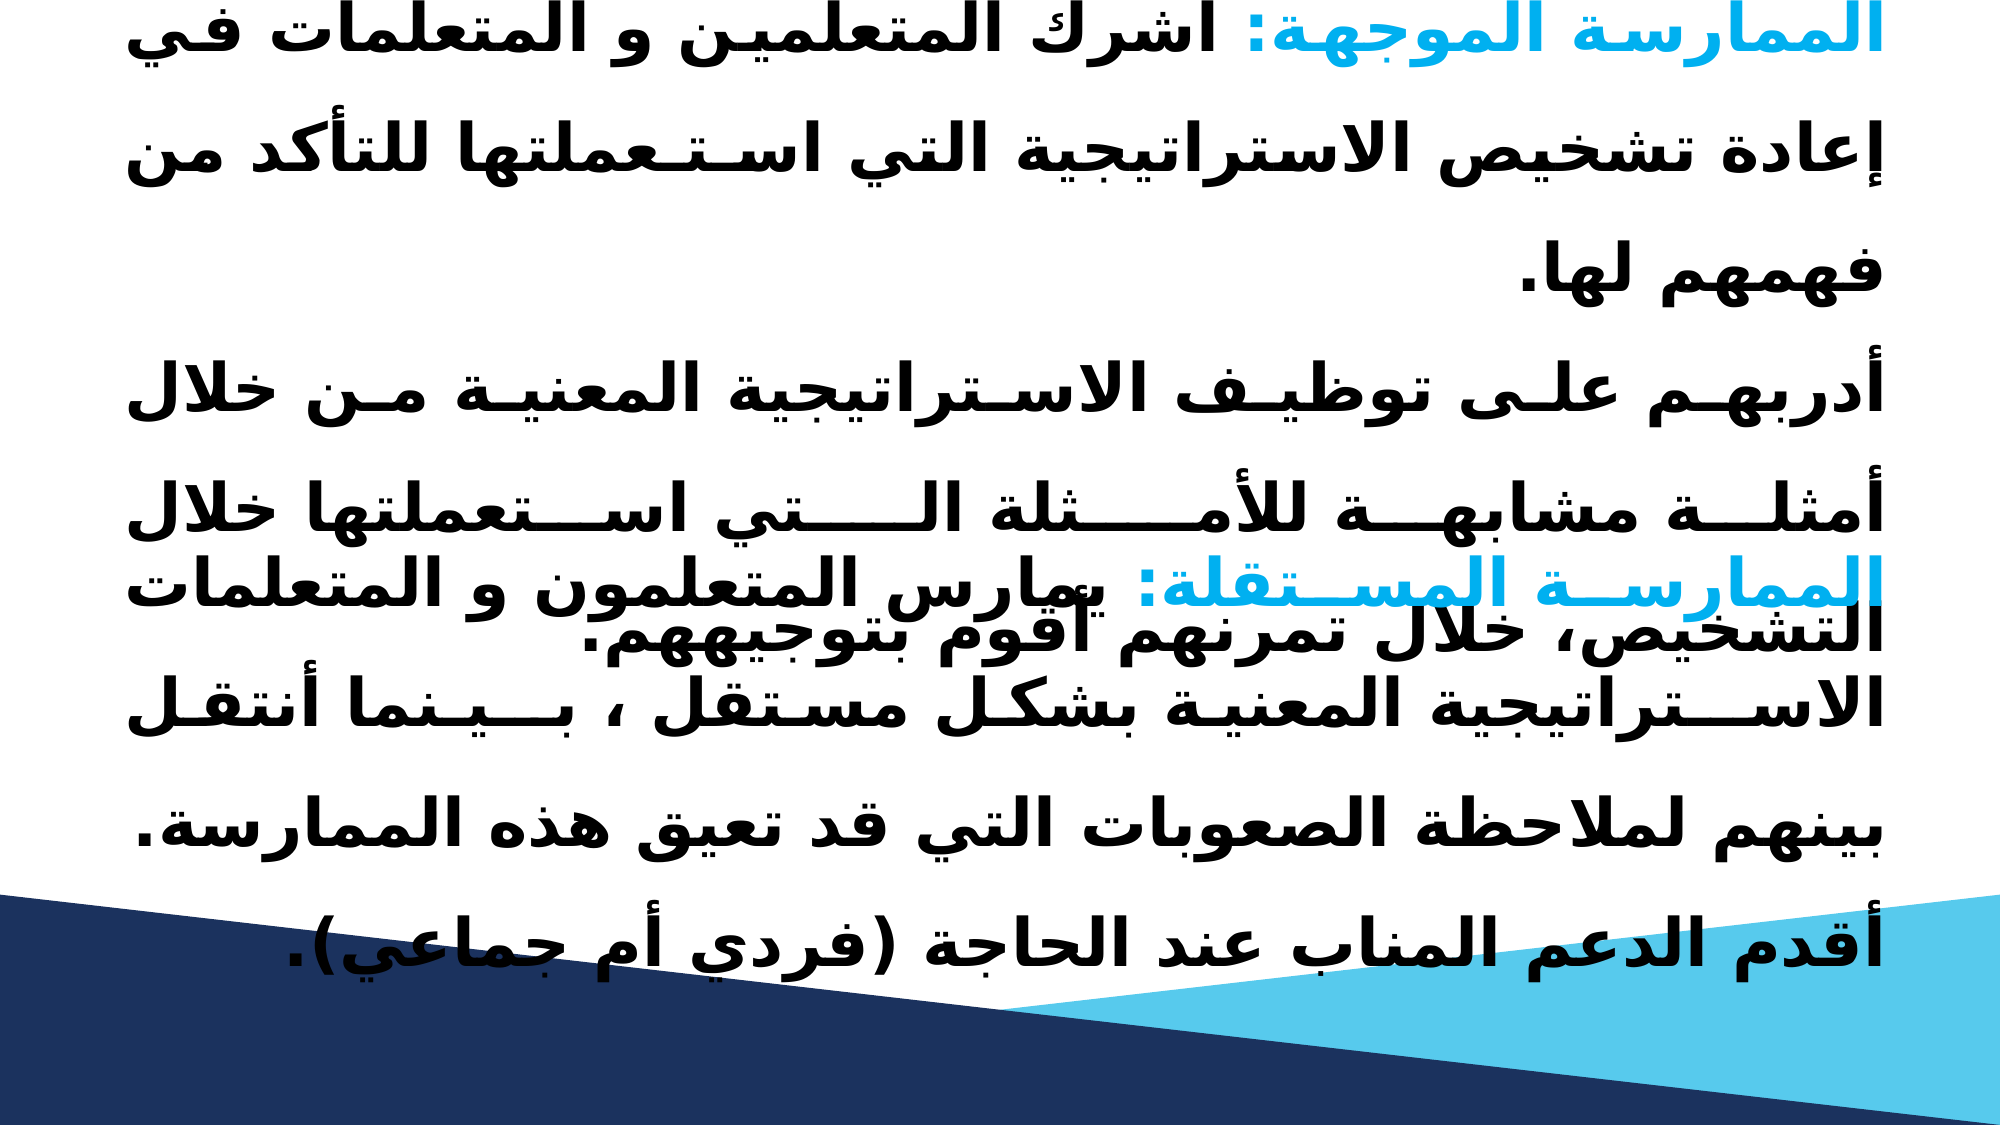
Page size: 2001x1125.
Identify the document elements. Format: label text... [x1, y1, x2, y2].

text_box [1793, 894, 2000, 1124]
text_box الممارسة الموجهة: أشرك المتعلمين و المتعلمات في إعادة تشخيص الاستراتيجية التي اسـتـعملتها للتأكد من فهمهم لها. أدربهم على توظيف الاستراتيجية المعنية من خلال أمثلة مشابهة للأمــثلة الــتي استعملتها خلال التشخيص، خلال تمرنهم أقوم بتوجيههم. [115, 0, 1924, 499]
text_box [0, 894, 2000, 1125]
text_box الممارسة المستقلة: يمارس المتعلمون و المتعلمات الاســتراتيجية المعنية بشكل مستقل ، بــيـنما أنتقل بينهم لملاحظة الصعوبات التي قد تعيق هذه الممارسة. أقدم الدعم المناب عند الحاجة (فردي أم جماعي). [115, 499, 1924, 1100]
